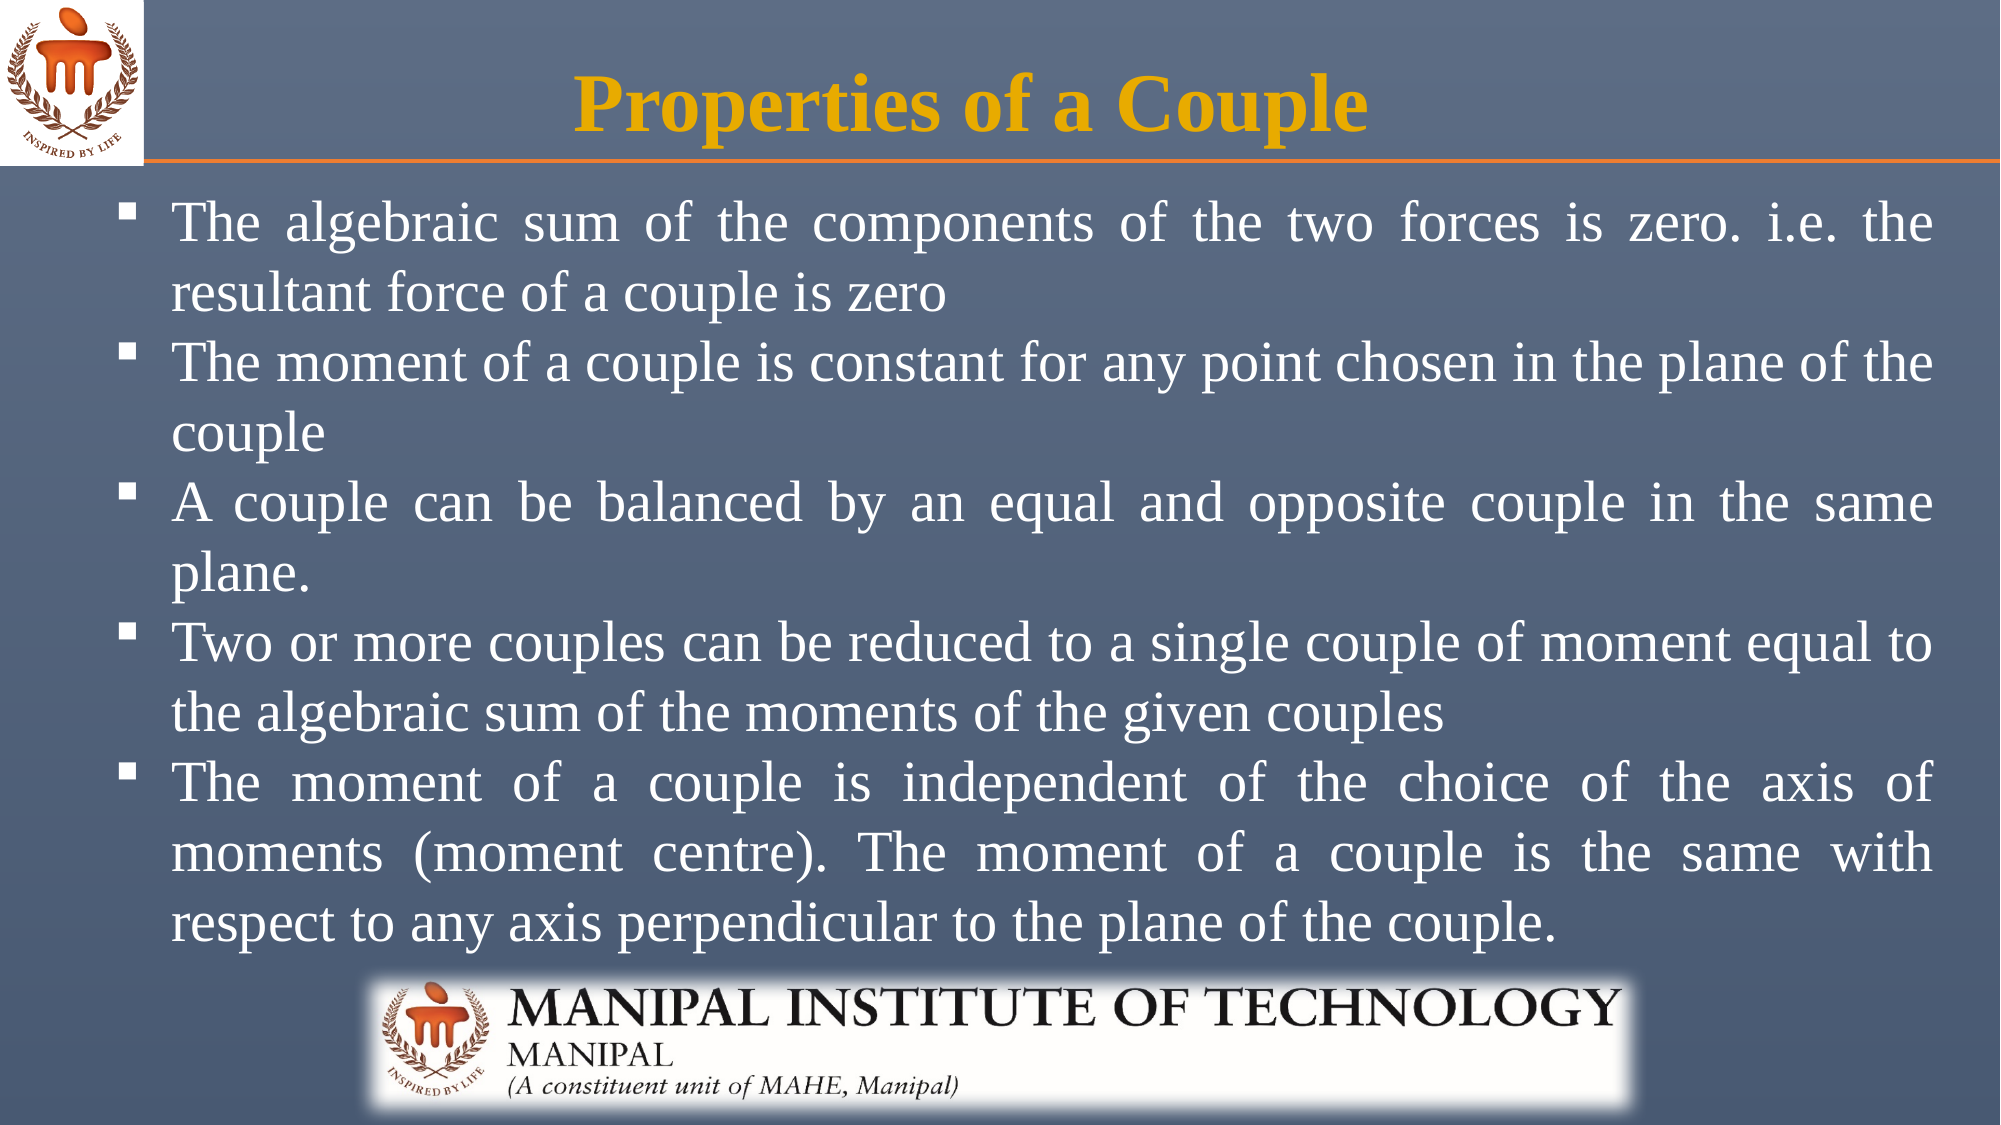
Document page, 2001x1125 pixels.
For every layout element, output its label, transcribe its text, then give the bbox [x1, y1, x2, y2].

text_box The algebraic sum of the components of the two forces is zero. i.e. the resultant force of a couple is zero The moment of a couple is constant for any point chosen in the plane of the couple A couple can be balanced by an equal and opposite couple in the same plane. Two or more couples can be reduced to a single couple of moment equal to the algebraic sum of the moments of the given couples The moment of a couple is independent of the choice of the axis of moments (moment centre). The moment of a couple is the same with respect to any axis perpendicular to the plane of the couple. [99, 176, 1950, 961]
picture [377, 988, 1624, 1103]
text_box Properties of a Couple [573, 48, 1371, 149]
picture [0, 2, 144, 166]
